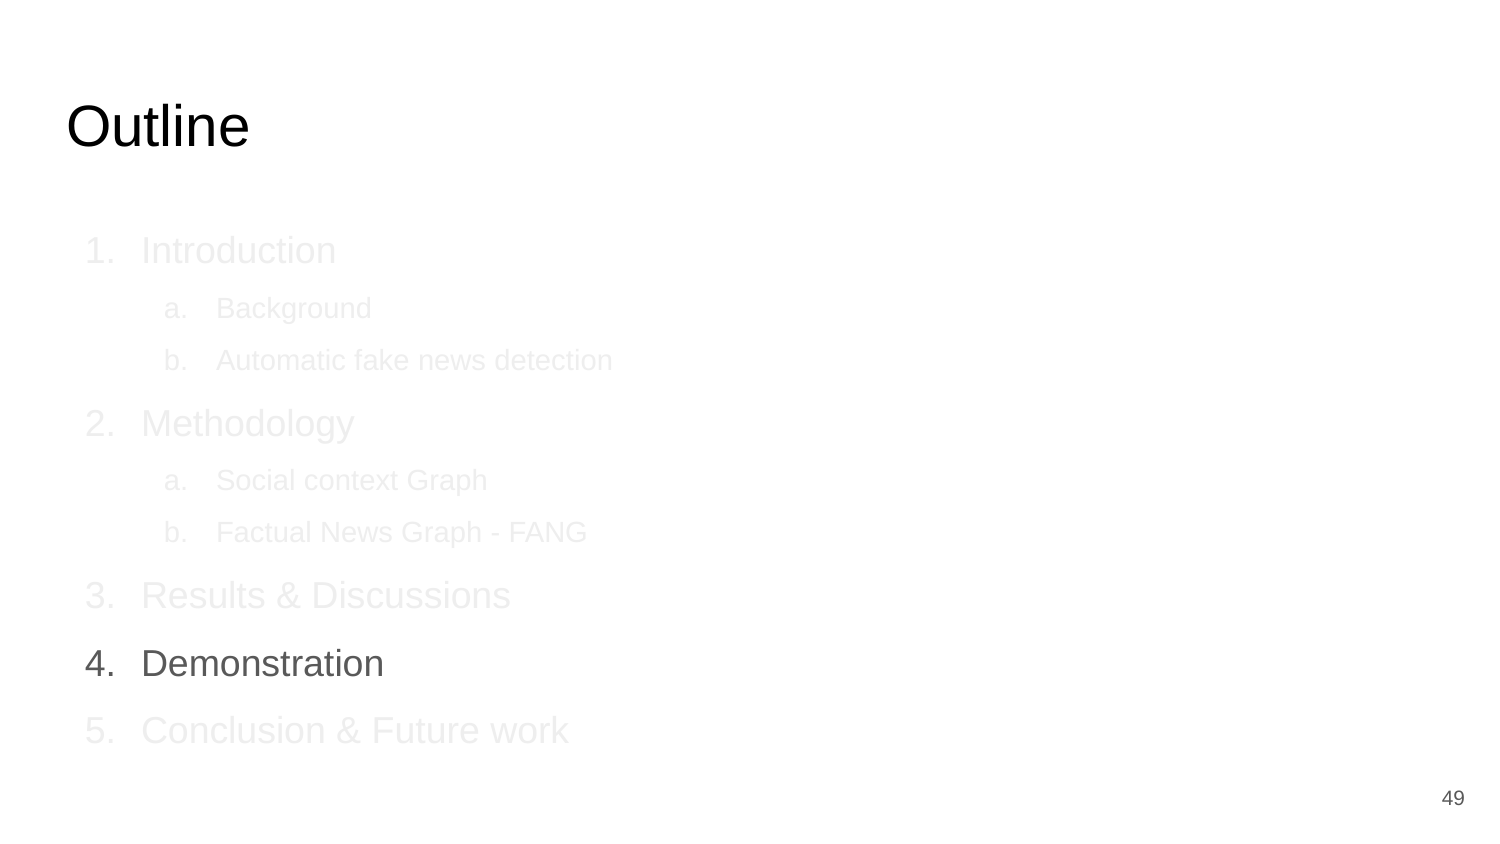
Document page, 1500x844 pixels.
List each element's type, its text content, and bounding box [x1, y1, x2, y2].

list Introduction Background Automatic fake news detection Methodology Social context Graph Factual News Graph - FANG Results & Discussions Demonstration Conclusion & Future work [51, 189, 1449, 750]
slide_number ‹#› [1389, 764, 1480, 830]
title Outline [51, 72, 1449, 167]
